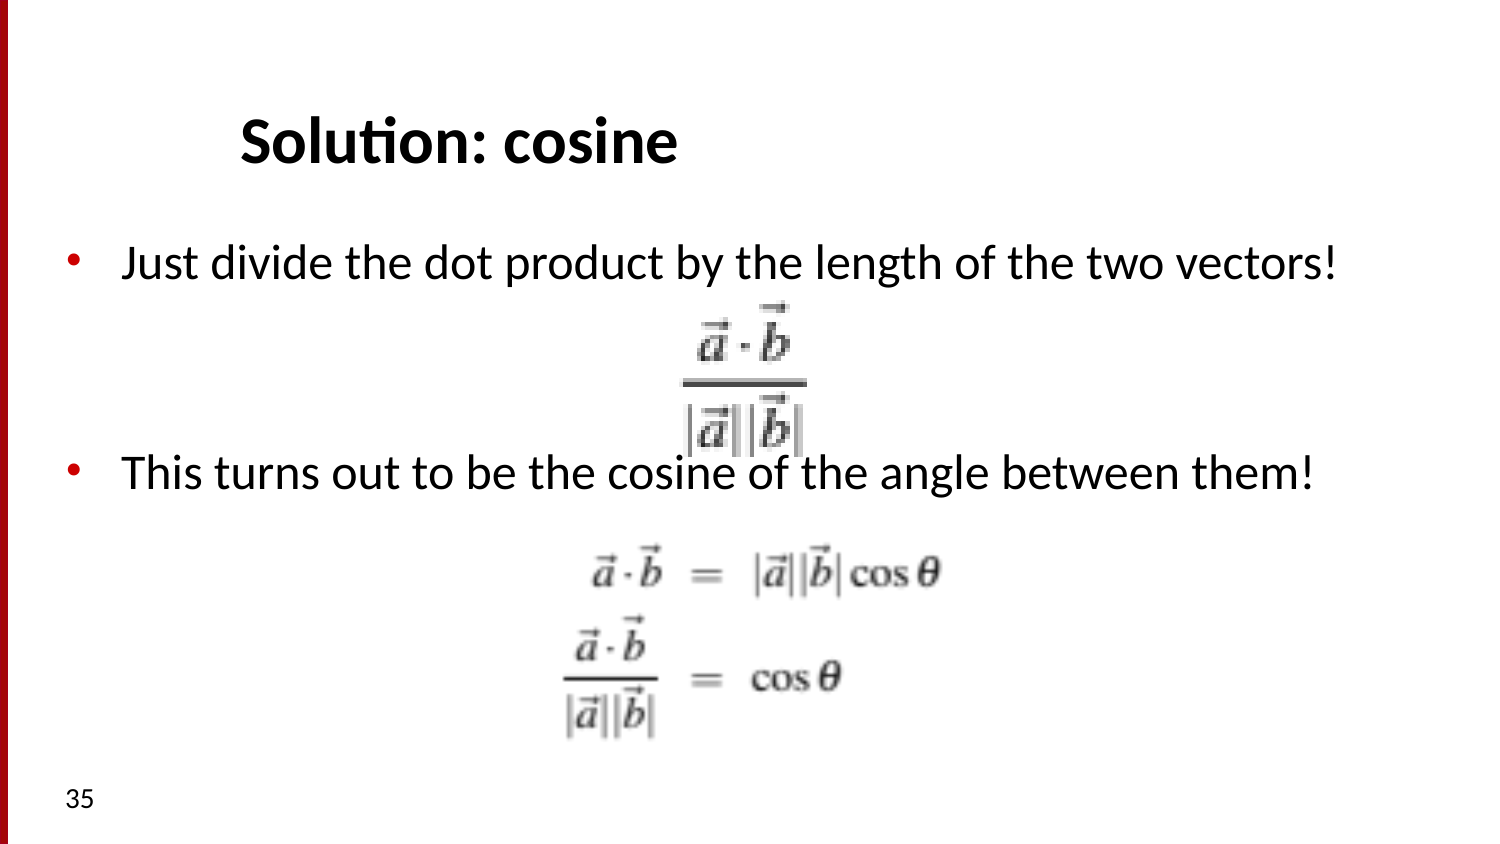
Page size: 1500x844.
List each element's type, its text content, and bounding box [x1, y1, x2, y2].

slide_number 35 [49, 771, 376, 829]
title Solution: cosine [225, 62, 1450, 185]
list Just divide the dot product by the length of the two vectors! This turns out to be the cosine of the angle between them! [50, 221, 1450, 769]
picture [674, 296, 813, 457]
picture [541, 526, 946, 743]
